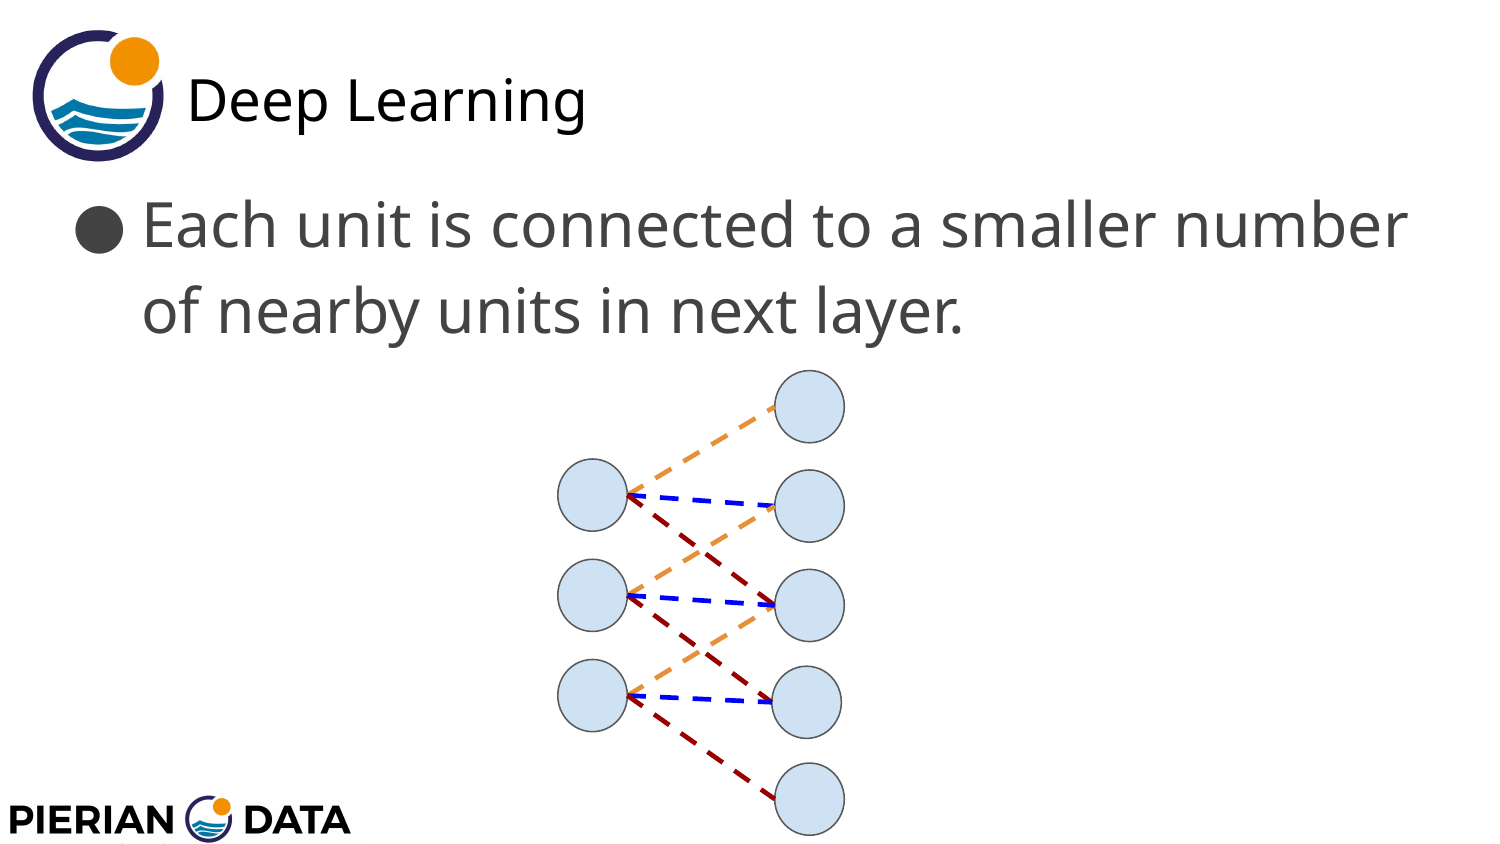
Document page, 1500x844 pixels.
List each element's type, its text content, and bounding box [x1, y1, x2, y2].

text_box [627, 494, 776, 505]
text_box [774, 370, 845, 443]
picture [0, 787, 368, 844]
list Each unit is connected to a smaller number of nearby units in next layer. [51, 158, 1449, 261]
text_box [627, 595, 776, 606]
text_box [627, 505, 776, 595]
text_box [557, 559, 621, 632]
picture [24, 24, 172, 167]
text_box [780, 569, 845, 642]
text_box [627, 406, 776, 493]
text_box [557, 659, 622, 732]
text_box [557, 458, 622, 532]
text_box [780, 666, 842, 739]
title Deep Learning [176, 48, 1449, 143]
text_box [780, 469, 845, 543]
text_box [627, 612, 776, 694]
text_box [775, 763, 845, 836]
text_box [627, 695, 776, 800]
